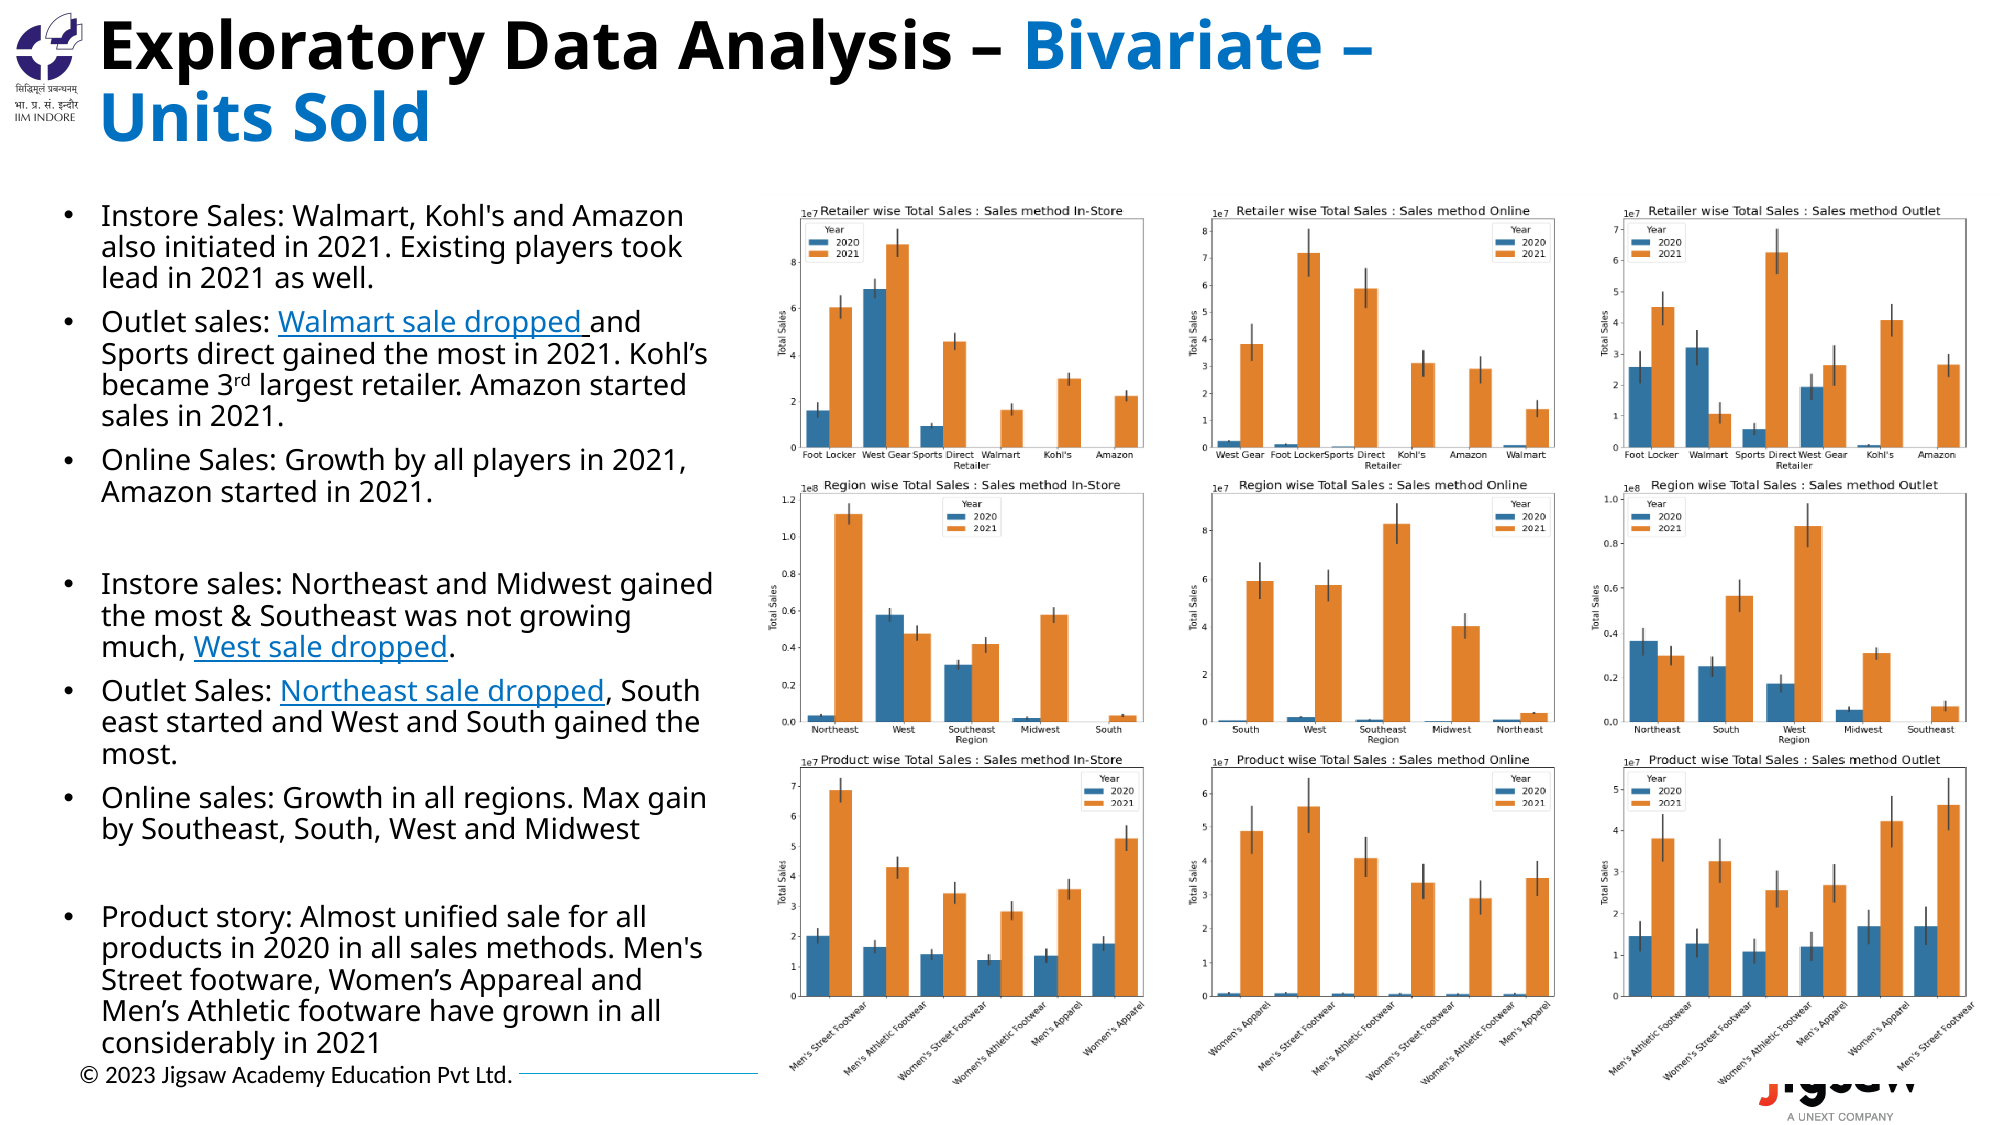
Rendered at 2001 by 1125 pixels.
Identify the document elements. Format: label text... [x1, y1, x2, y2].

text_box Exploratory Data Analysis – Bivariate – Units Sold [83, 1, 1431, 167]
text_box Instore Sales: Walmart, Kohl's and Amazon also initiated in 2021. Existing players took lead in 2021 as well. Outlet sales: Walmart sale dropped and Sports direct gained the most in 2021. Kohl’s became 3rd largest retailer. Amazon started sales in 2021. Online Sales: Growth by all players in 2021, Amazon started in 2021. Instore sales: Northeast and Midwest gained the most & Southeast was not growing much, West sale dropped. Outlet Sales: Northeast sale dropped, South east started and West and South gained the most. Online sales: Growth in all regions. Max gain by Southeast, South, West and Midwest Product story: Almost unified sale for all products in 2020 in all sales methods. Men's Street footware, Women’s Appareal and Men’s Athletic footware have grown in all considerably in 2021 [48, 193, 737, 1009]
picture [757, 193, 2000, 1125]
picture [14, 12, 83, 122]
